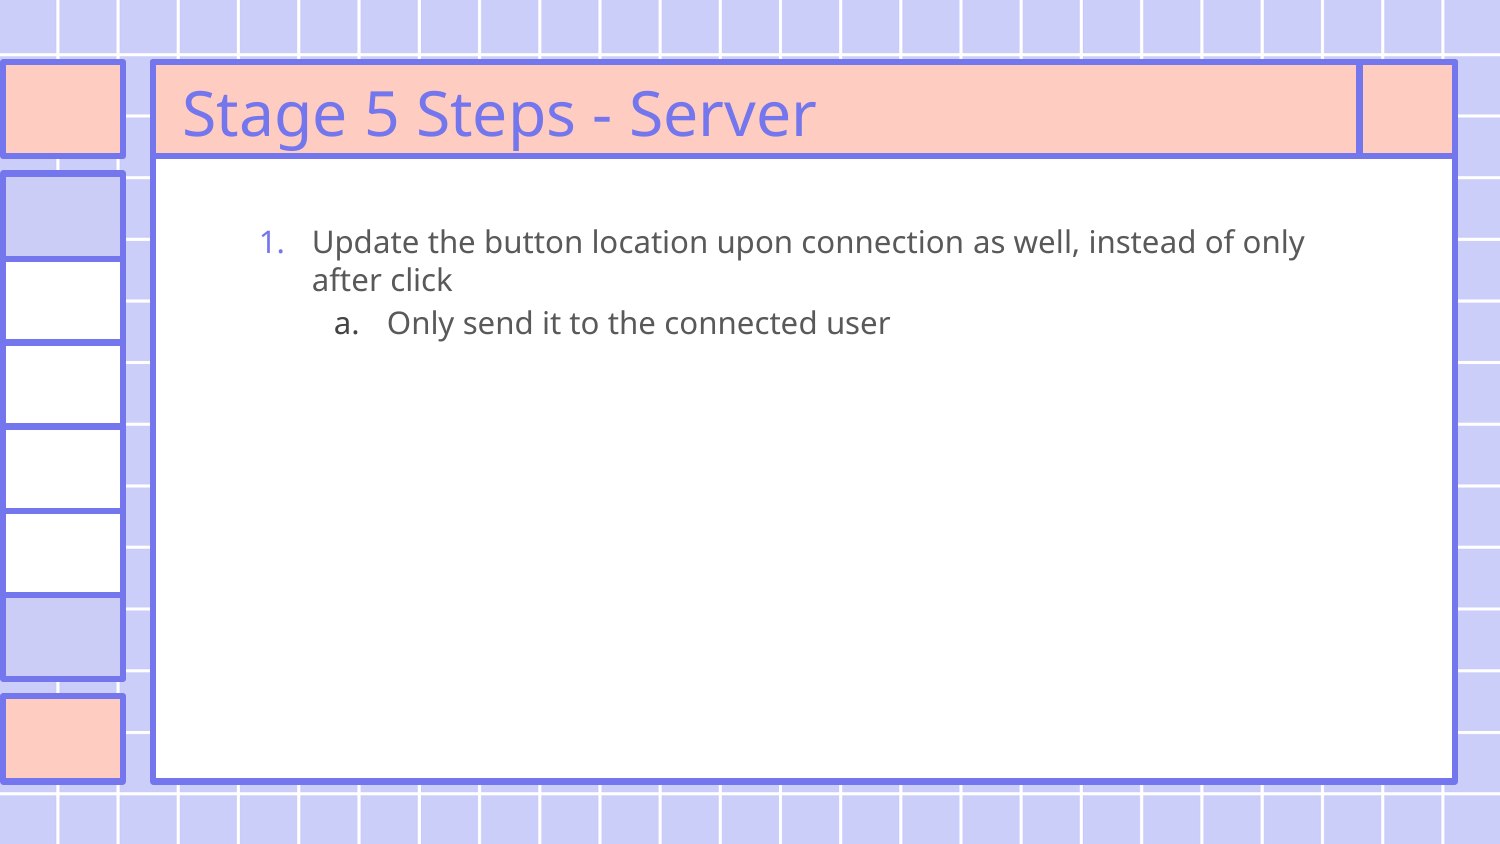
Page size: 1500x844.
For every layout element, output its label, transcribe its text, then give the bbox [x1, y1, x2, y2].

title Stage 5 Steps - Server [182, 64, 1318, 159]
picture [0, 0, 1500, 844]
list Update the button location upon connection as well, instead of only after click Only send it to the connected user [236, 185, 1372, 752]
